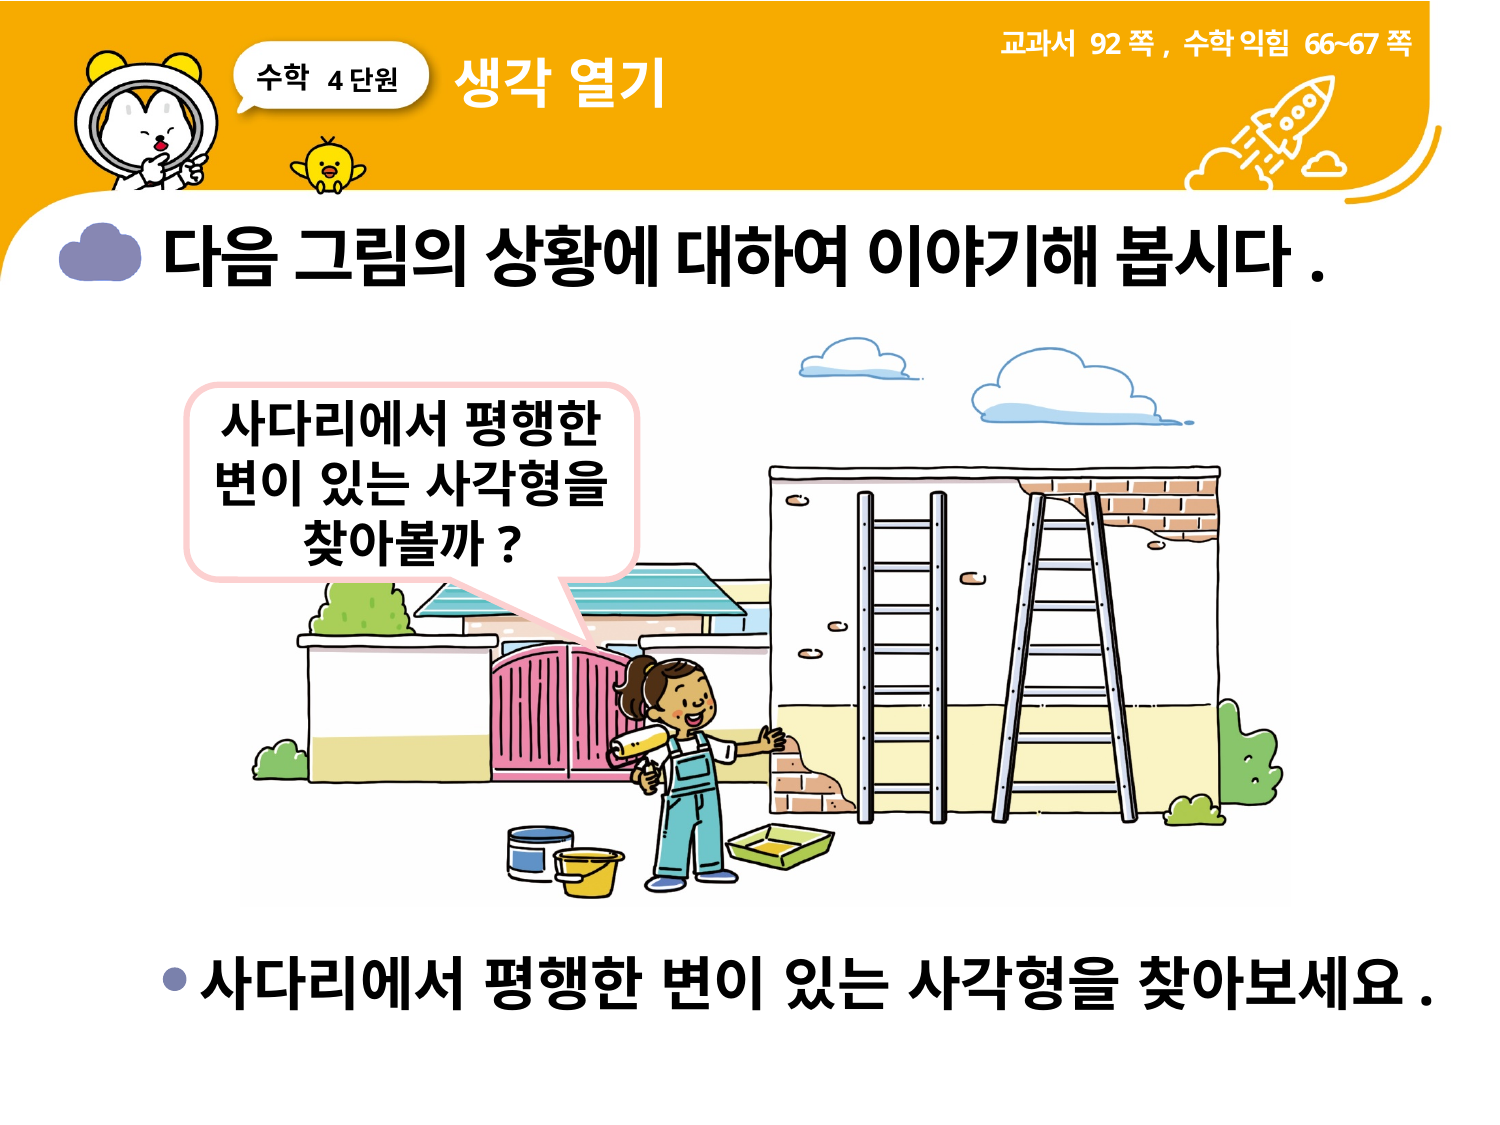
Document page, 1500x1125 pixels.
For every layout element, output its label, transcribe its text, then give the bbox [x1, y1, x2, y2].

picture [0, 1, 1500, 1124]
text_box 사다리에서 평행한 변이 있는 사각형을 찾아보세요. [184, 939, 1428, 1025]
list 생각 열기 [438, 39, 1205, 126]
text_box 사다리에서 평행한 변이 있는 사각형을 찾아볼까? [185, 383, 240, 581]
text_box 다음 그림의 상황에 대하여 이야기해 봅시다. [146, 206, 1387, 302]
list 4단원 [282, 55, 445, 106]
list 교과서 92쪽, 수학 익힘 66~67쪽 [983, 22, 1428, 70]
text_box [162, 967, 187, 992]
